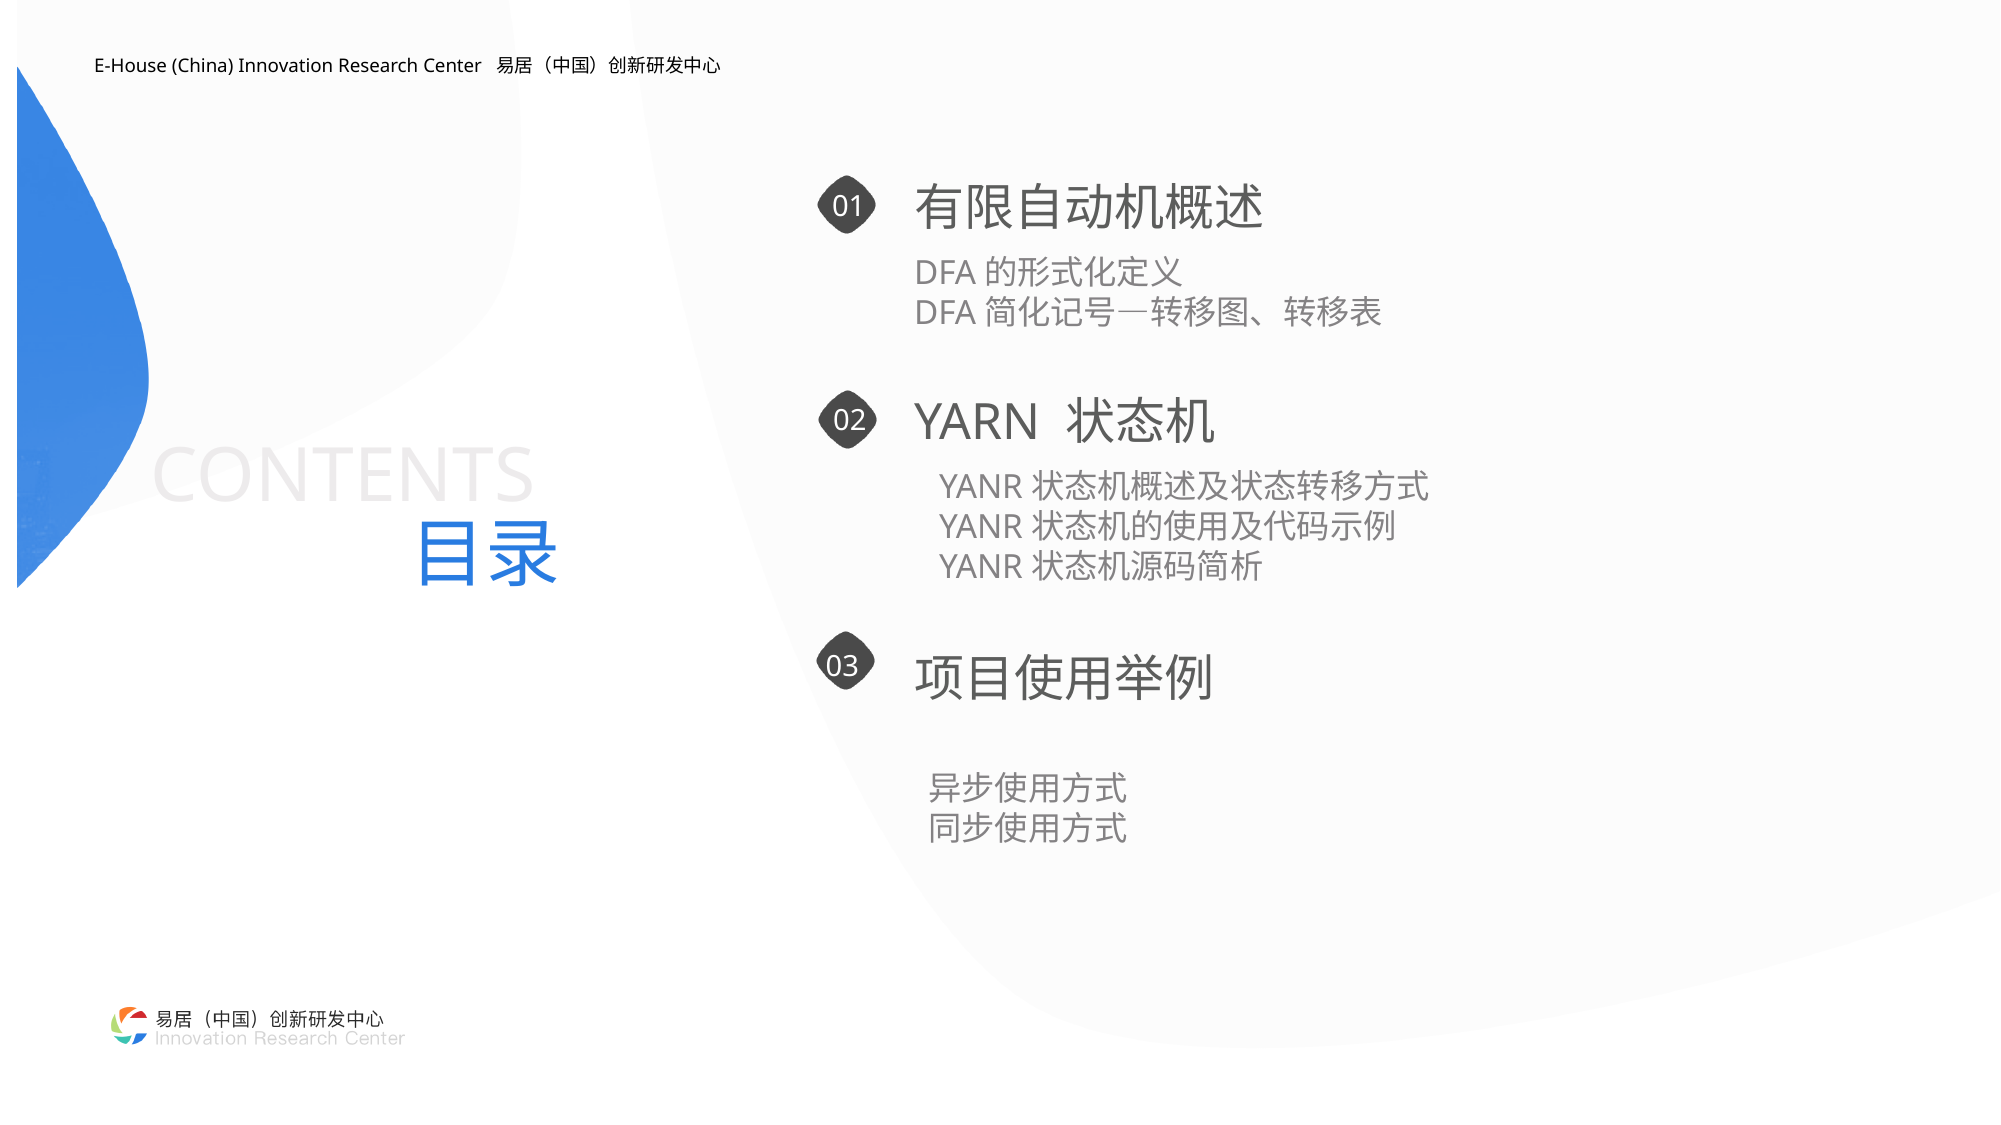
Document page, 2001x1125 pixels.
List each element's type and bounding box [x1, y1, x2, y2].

text_box [815, 174, 882, 234]
text_box [810, 630, 876, 691]
text_box [816, 389, 883, 449]
picture [17, 0, 2000, 1100]
